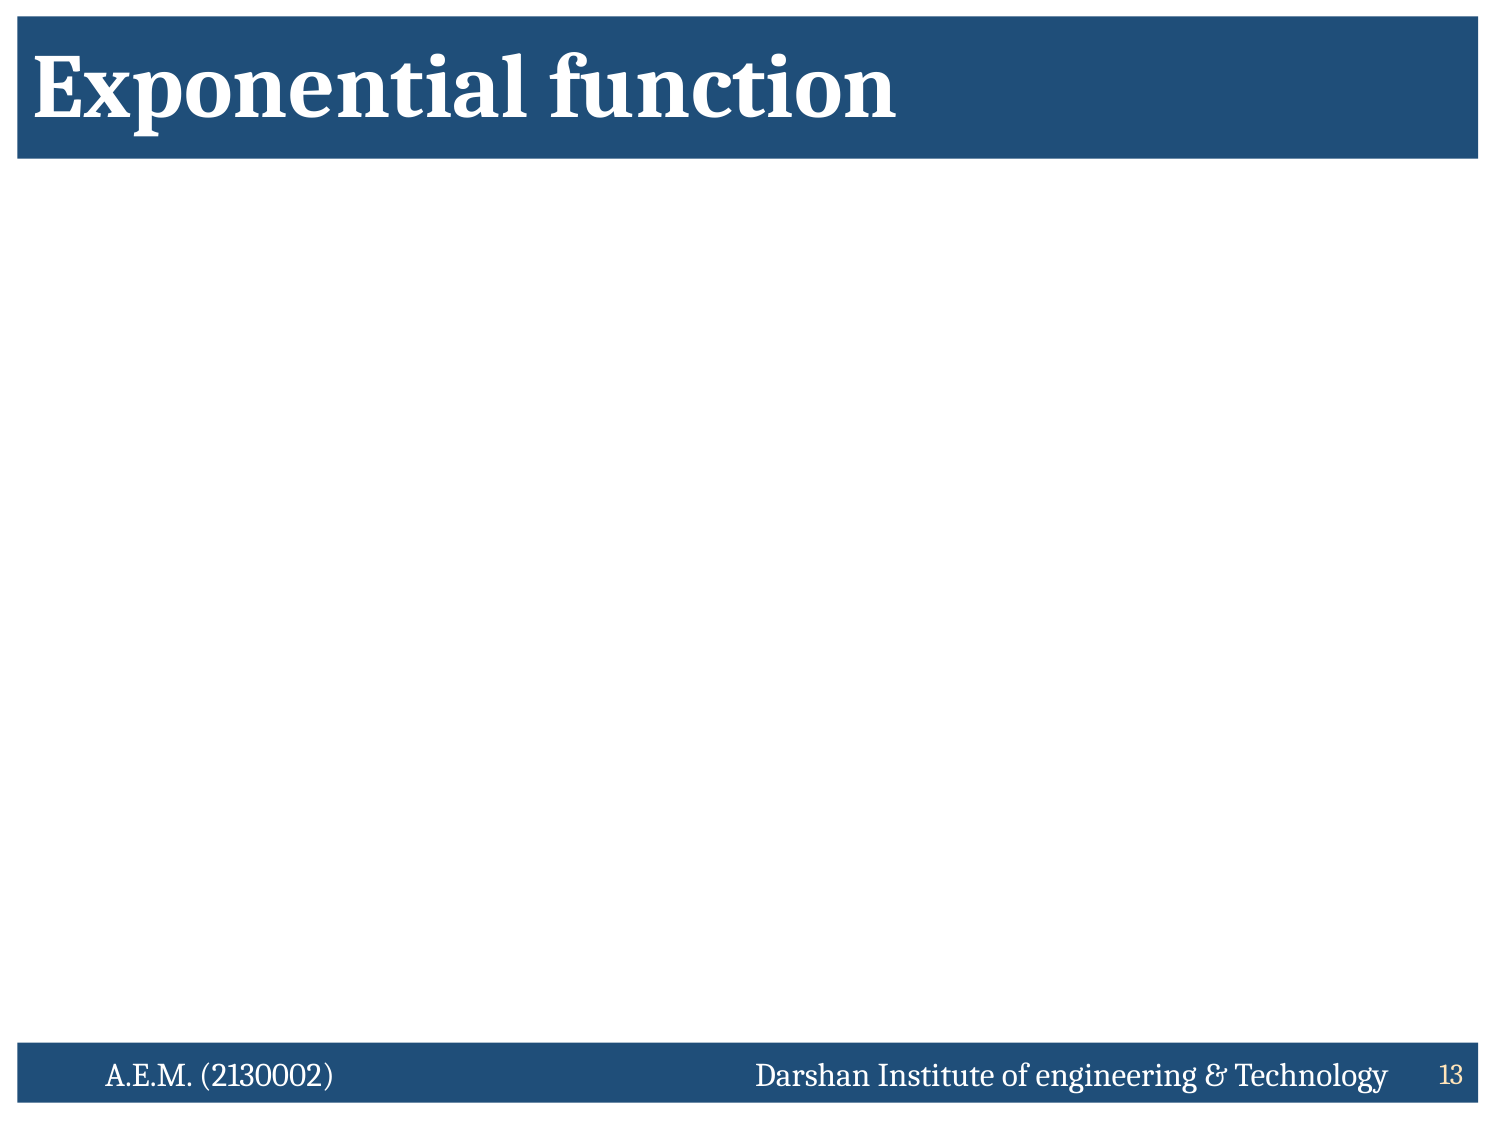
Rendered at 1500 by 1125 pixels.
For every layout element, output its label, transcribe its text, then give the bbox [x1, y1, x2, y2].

footer A.E.M. (2130002) Darshan Institute of engineering & Technology [17, 1042, 1393, 1103]
title Exponential function [17, 16, 1479, 159]
slide_number 13 [1393, 1042, 1479, 1103]
